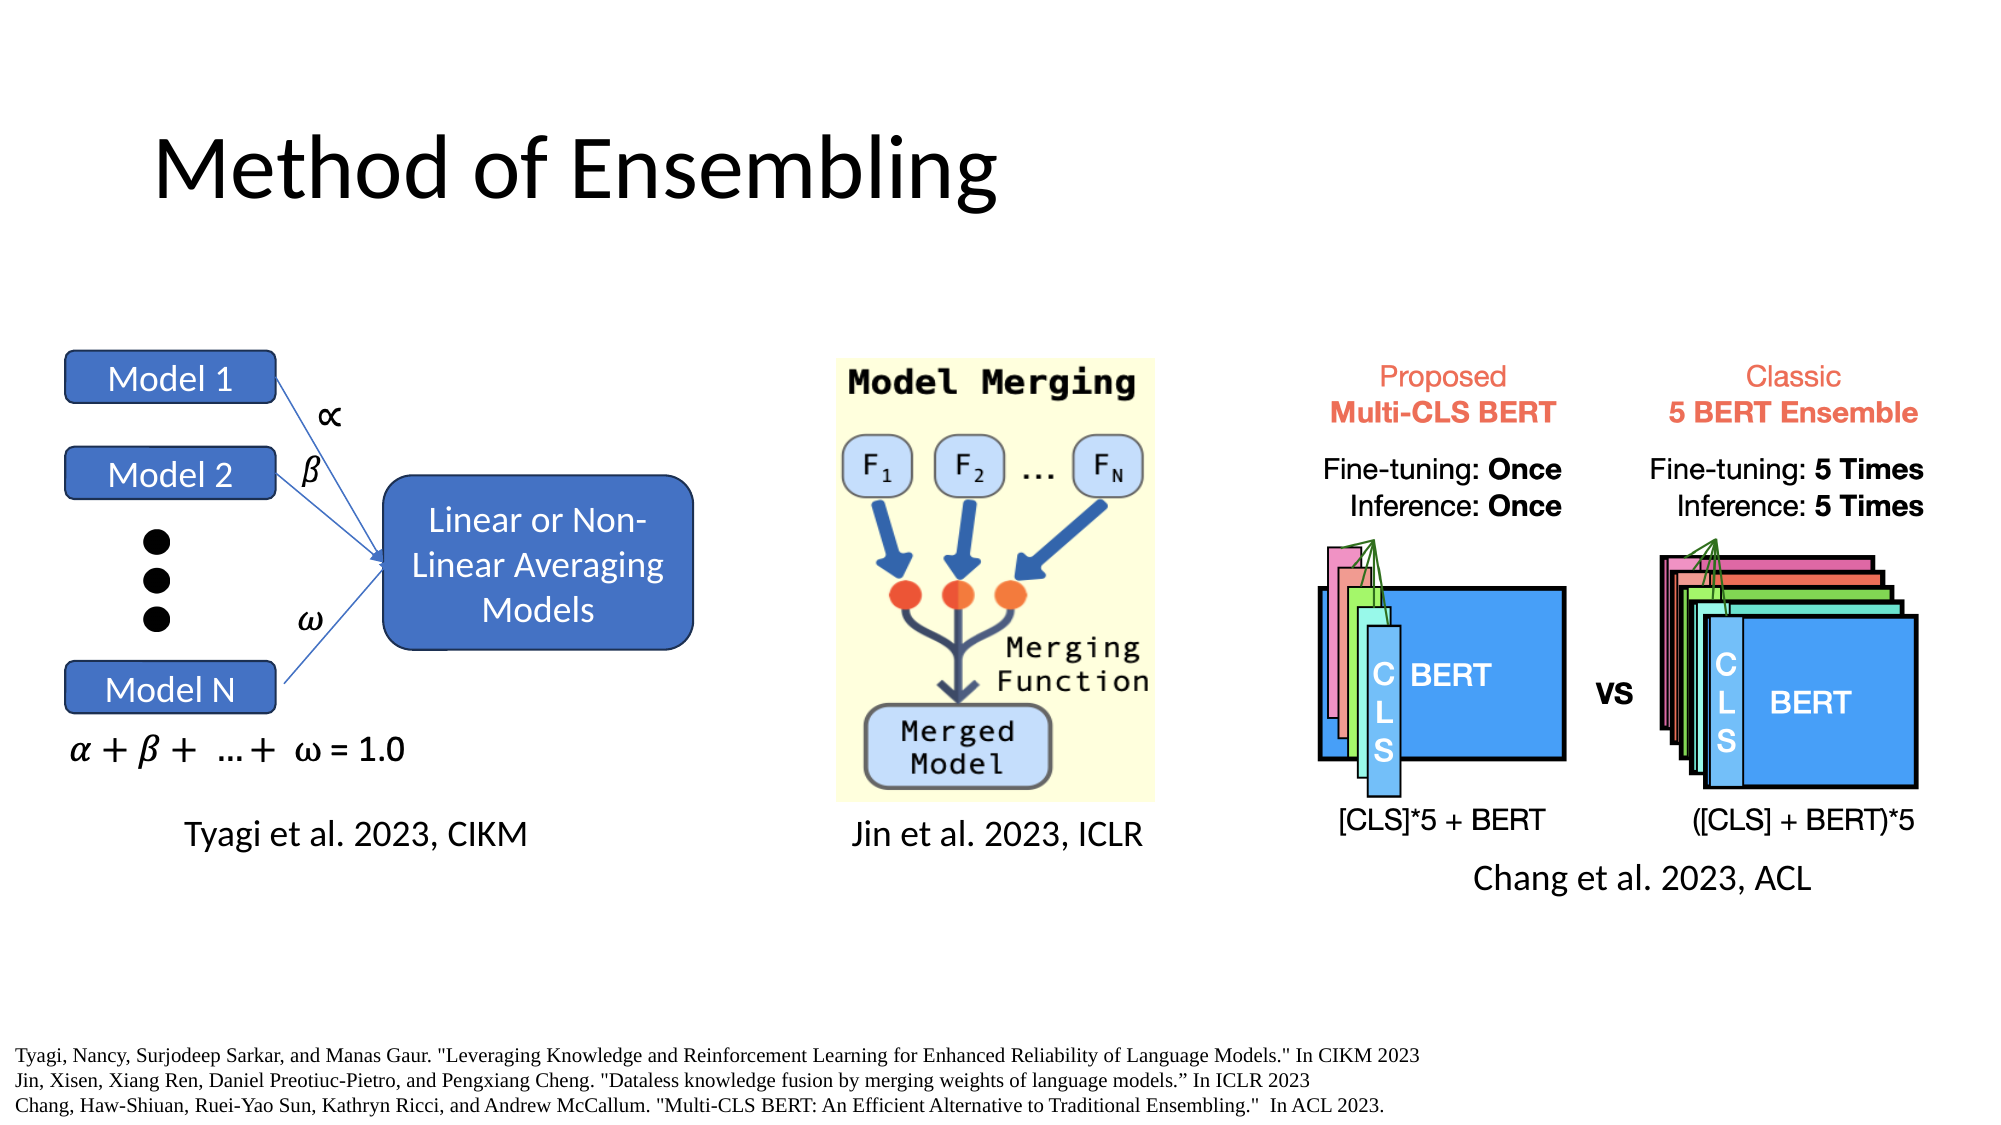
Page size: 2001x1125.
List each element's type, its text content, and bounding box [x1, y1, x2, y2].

text_box Model N [65, 660, 276, 714]
picture [1308, 358, 1930, 846]
picture [836, 358, 1155, 802]
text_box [283, 558, 392, 685]
text_box Tyagi et al. 2023, CIKM [169, 801, 555, 862]
title Method of Ensembling [137, 59, 1863, 278]
text_box [54, 717, 831, 779]
text_box Linear or Non-Linear Averaging Models [389, 475, 694, 650]
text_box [275, 472, 384, 563]
text_box Chang et al. 2023, ACL [1458, 854, 1845, 905]
text_box Model 2 [65, 446, 270, 500]
picture [105, 530, 208, 632]
text_box Model 1 [65, 350, 276, 403]
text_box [275, 376, 384, 472]
text_box Tyagi, Nancy, Surjodeep Sarkar, and Manas Gaur. "Leveraging Knowledge and Reinforcement Learning for Enhanced Reliability of Language Models." In CIKM 2023 Jin, Xisen, Xiang Ren, Daniel Preotiuc-Pietro, and Pengxiang Cheng. "Dataless knowledge fusion by merging weights of language models.” In ICLR 2023 Chang, Haw-Shiuan, Ruei-Yao Sun, Kathryn Ricci, and Andrew McCallum. "Multi-CLS BERT: An Efficient Alternative to Traditional Ensembling." In ACL 2023. [0, 1034, 2000, 1124]
text_box Jin et al. 2023, ICLR [836, 801, 1223, 862]
